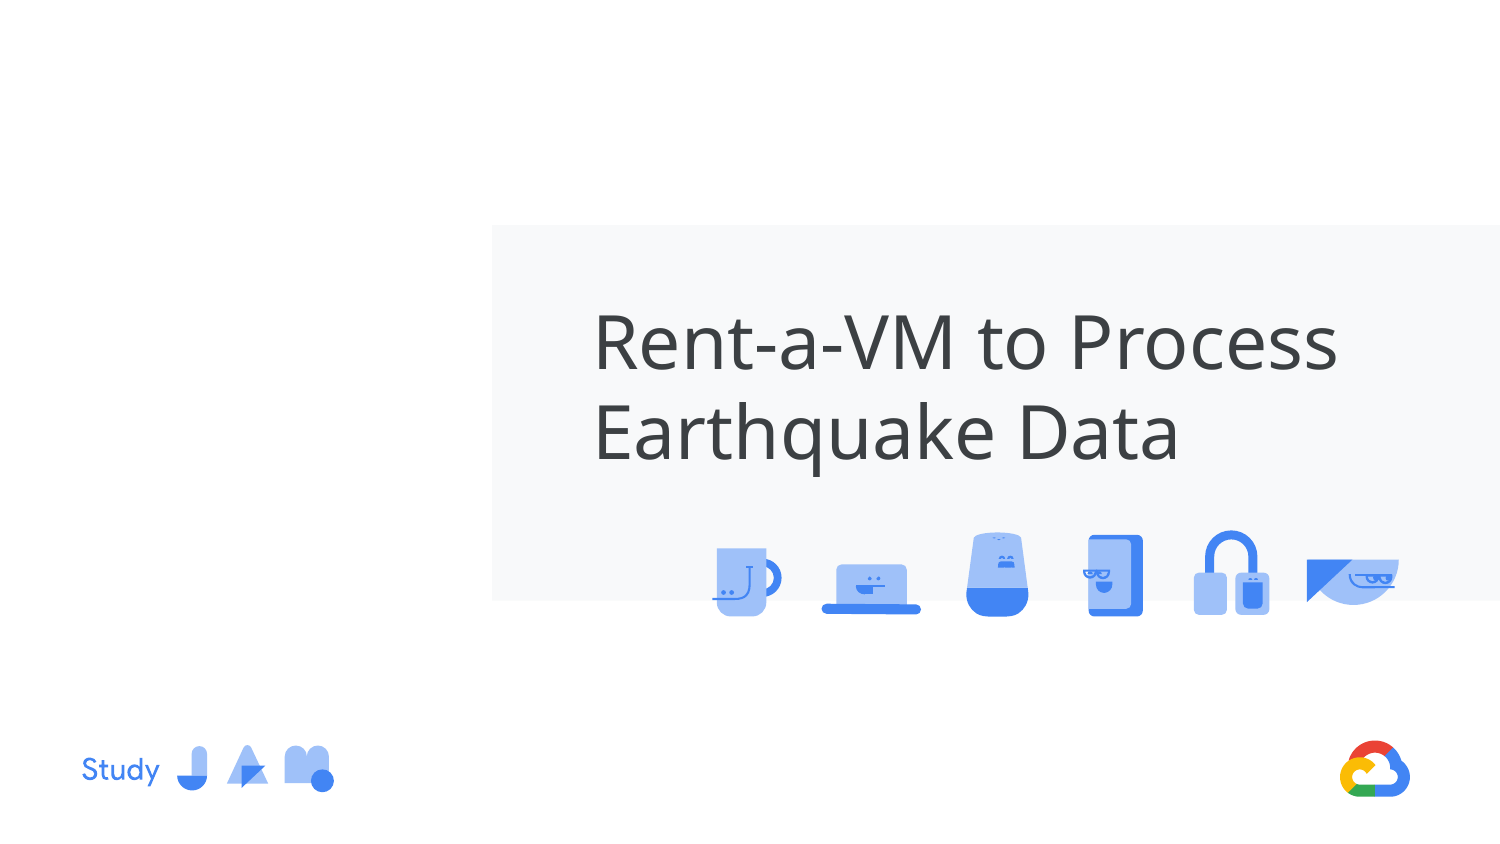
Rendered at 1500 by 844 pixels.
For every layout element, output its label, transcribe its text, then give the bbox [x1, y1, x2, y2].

text_box [712, 569, 751, 601]
text_box [1083, 569, 1096, 579]
text_box [1348, 574, 1395, 589]
text_box [864, 586, 873, 595]
text_box [1193, 572, 1227, 615]
text_box [716, 548, 767, 617]
text_box [855, 586, 864, 595]
text_box [1320, 559, 1399, 605]
text_box [967, 532, 1028, 588]
text_box [997, 561, 1015, 568]
text_box [492, 225, 1500, 601]
text_box [1306, 559, 1353, 603]
text_box [1242, 582, 1263, 609]
text_box [1095, 581, 1113, 593]
text_box [1096, 569, 1111, 580]
text_box [821, 603, 922, 615]
text_box [836, 564, 907, 604]
text_box [1088, 539, 1132, 609]
text_box [966, 588, 1029, 617]
text_box [1378, 577, 1393, 585]
text_box [767, 559, 782, 597]
text_box [1088, 534, 1143, 617]
text_box [1205, 530, 1258, 572]
text_box [1235, 572, 1270, 615]
text_box [1365, 577, 1379, 584]
text_box Rent-a-VM to Process Earthquake Data [592, 304, 1489, 466]
